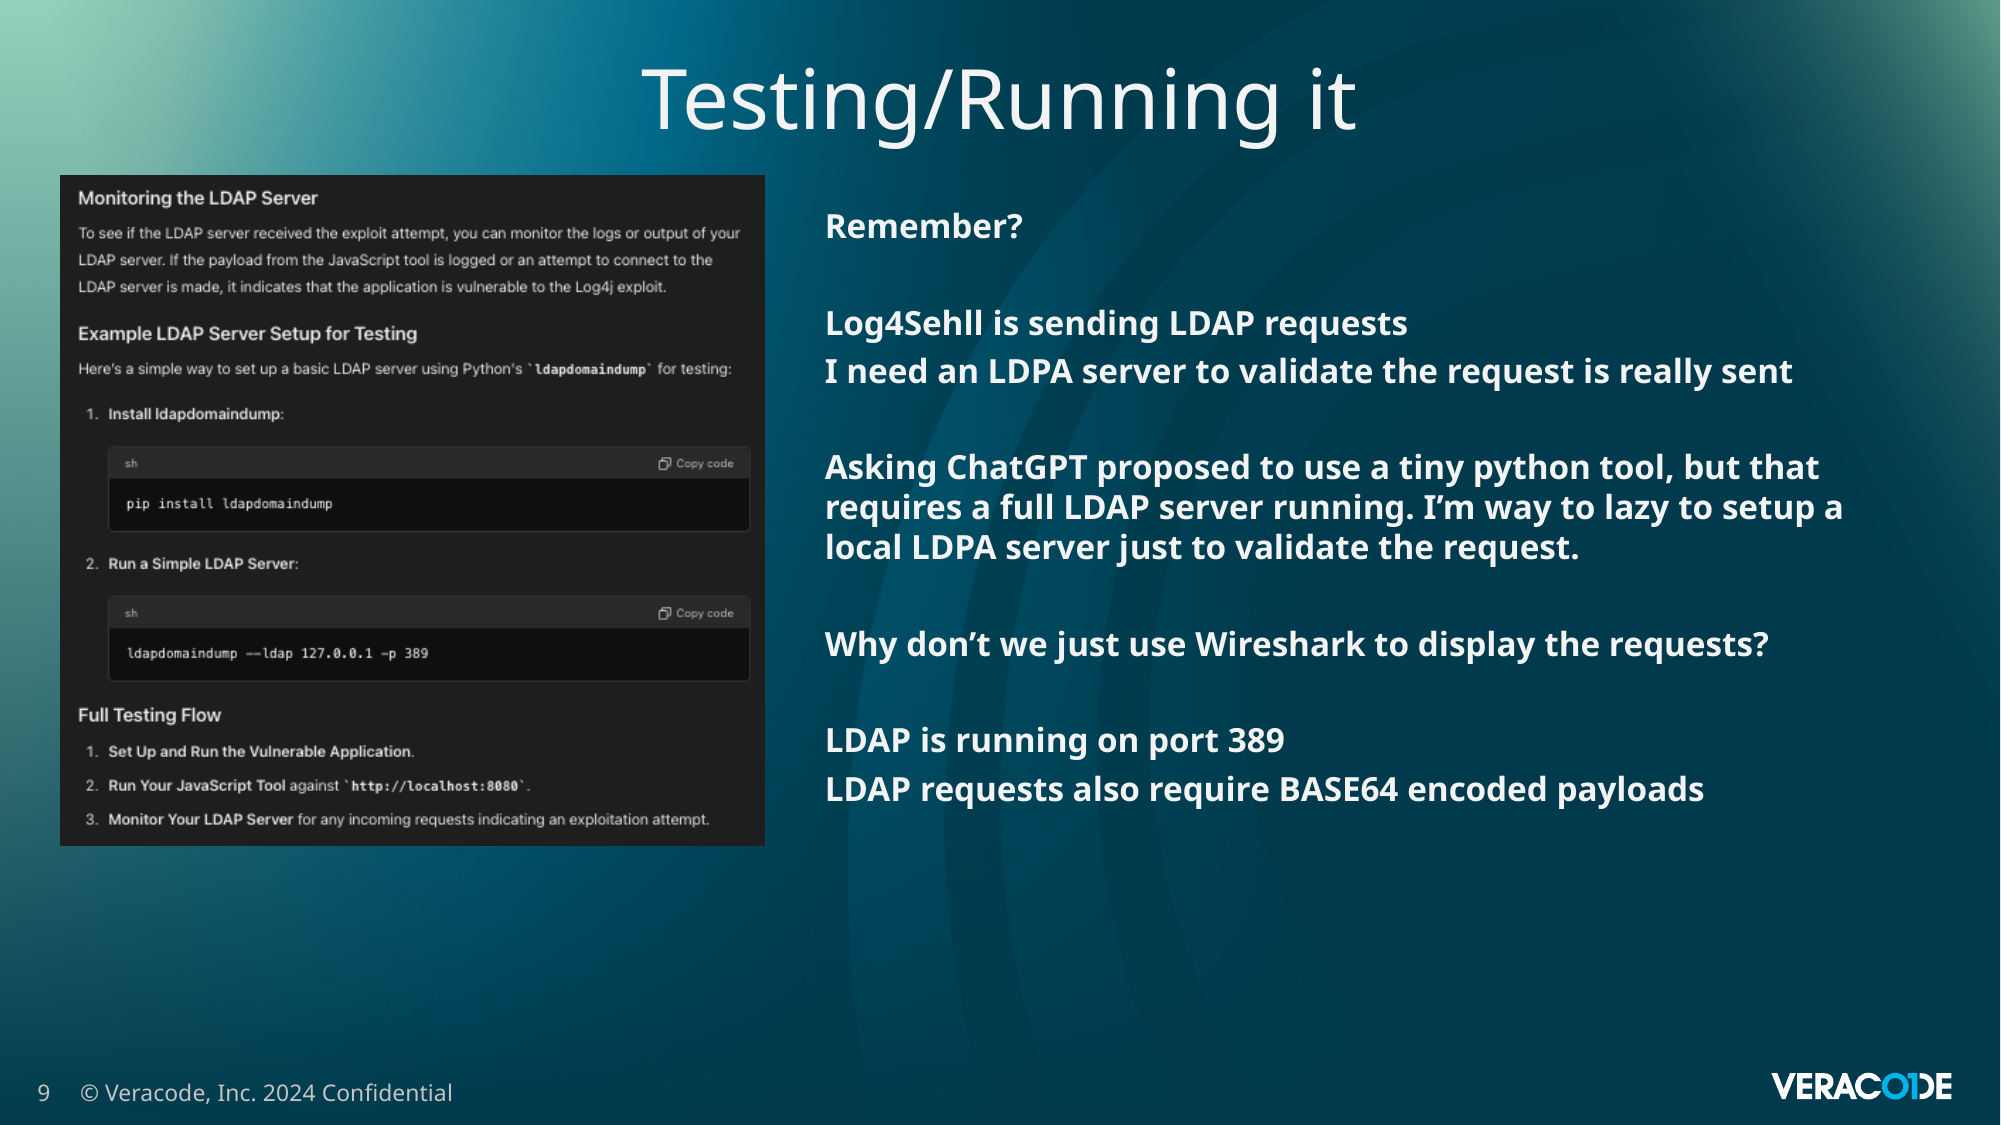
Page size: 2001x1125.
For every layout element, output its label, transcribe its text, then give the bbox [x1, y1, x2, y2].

picture [1241, 136, 1275, 148]
title Testing/Running it [60, 50, 1940, 136]
picture [880, 136, 914, 148]
text_box Remember? Log4Sehll is sending LDAP requests I need an LDPA server to validate the request is really sent Asking ChatGPT proposed to use a tiny python tool, but that requires a full LDAP server running. I’m way to lazy to setup a local LDPA server just to validate the request. Why don’t we just use Wireshark to display the requests? LDAP is running on port 389 LDAP requests also require BASE64 encoded payloads [810, 198, 1874, 816]
picture [1670, 0, 2001, 598]
picture [0, 0, 764, 1068]
slide_number 9 [0, 1070, 66, 1125]
footer © Veracode, Inc. 2024 Confidential [66, 1070, 519, 1125]
